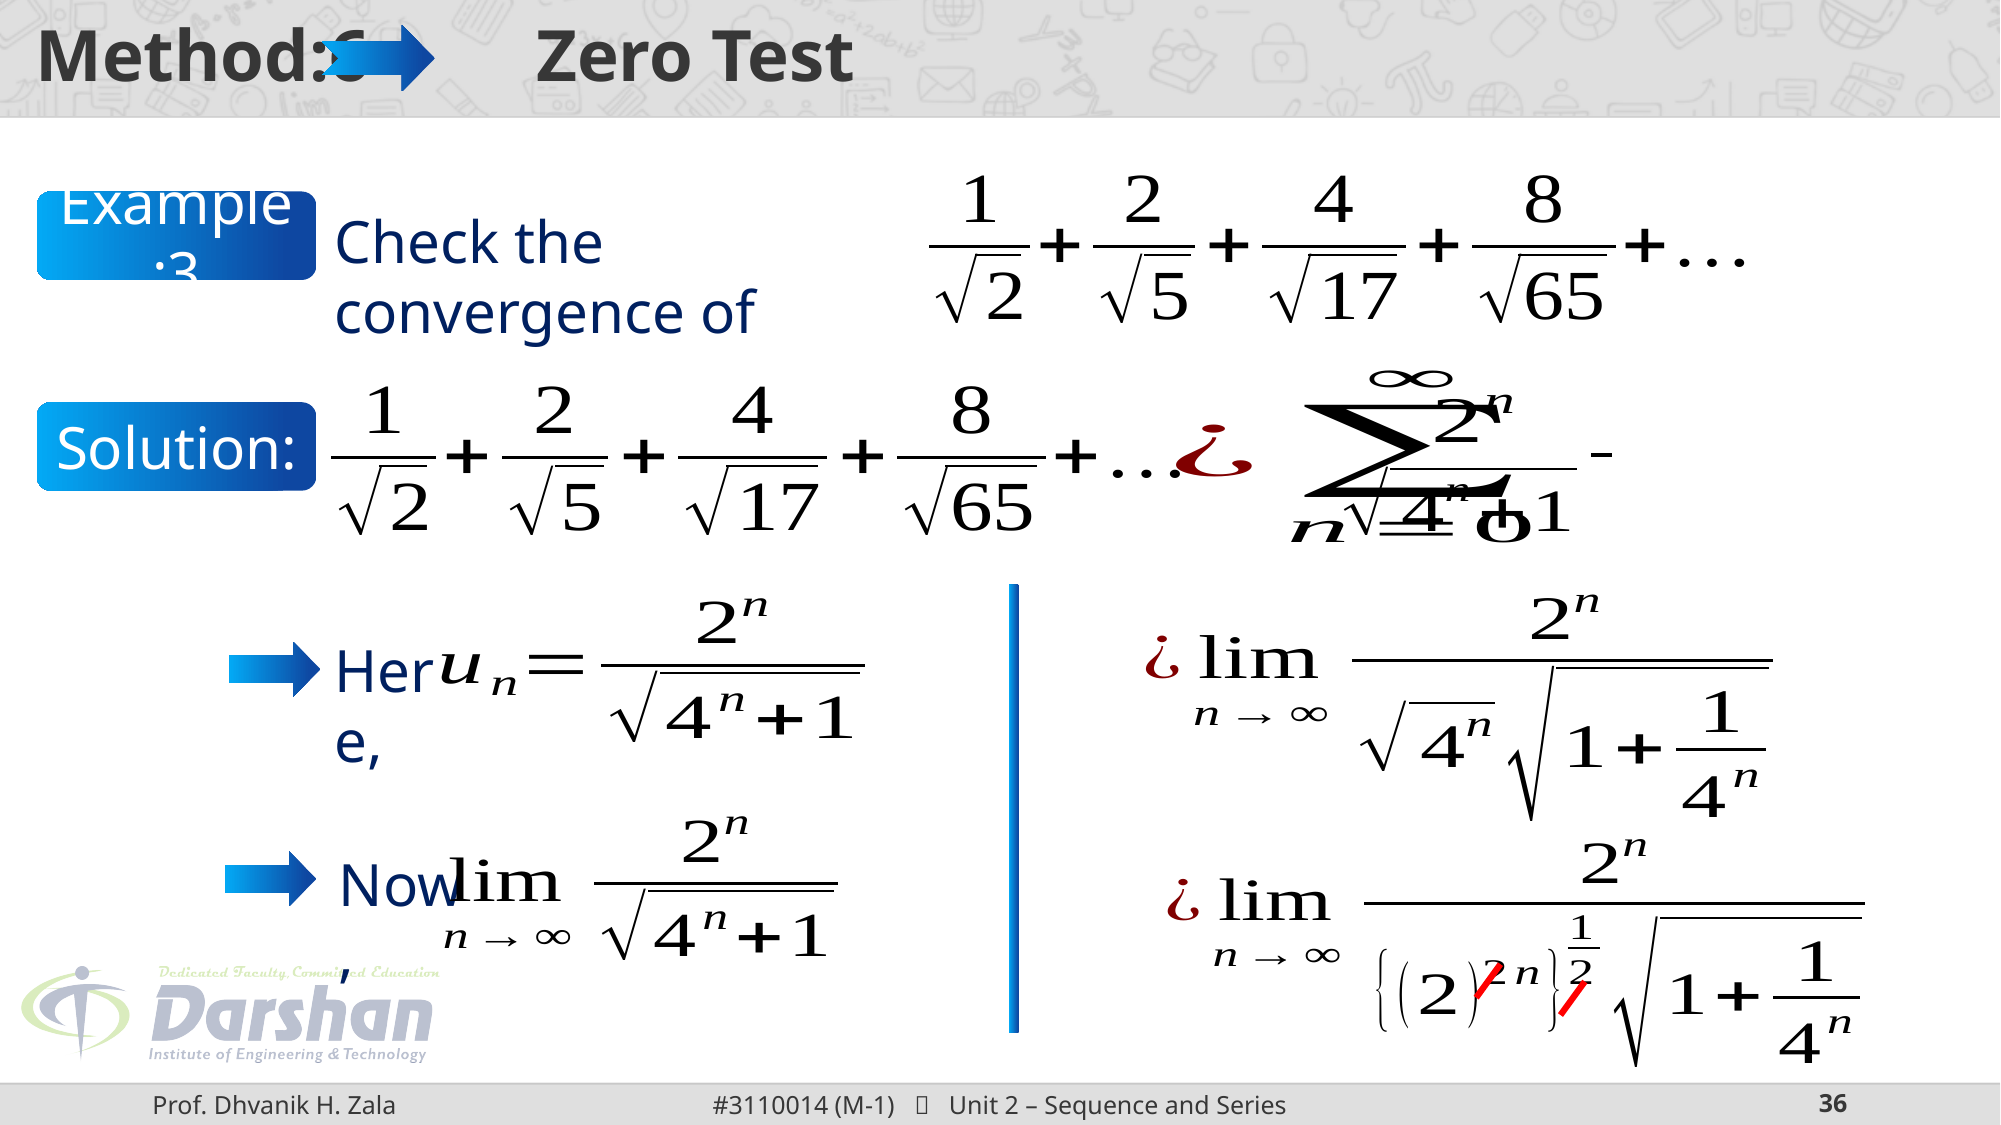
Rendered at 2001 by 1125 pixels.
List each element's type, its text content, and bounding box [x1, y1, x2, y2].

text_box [1560, 981, 1585, 1016]
text_box Example:3 [36, 191, 317, 281]
text_box [322, 25, 436, 92]
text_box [1476, 964, 1501, 998]
text_box [225, 851, 317, 907]
title Method:6 Zero Test [0, 0, 2000, 117]
text_box [1008, 584, 1020, 1034]
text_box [324, 799, 843, 973]
text_box Therefore, by limit comparison test both the series are convergent or divergent [21, 966, 440, 1063]
text_box Here, [319, 626, 475, 781]
text_box Solution: [36, 402, 317, 491]
text_box Check the convergence of [319, 197, 951, 275]
text_box [229, 641, 319, 697]
